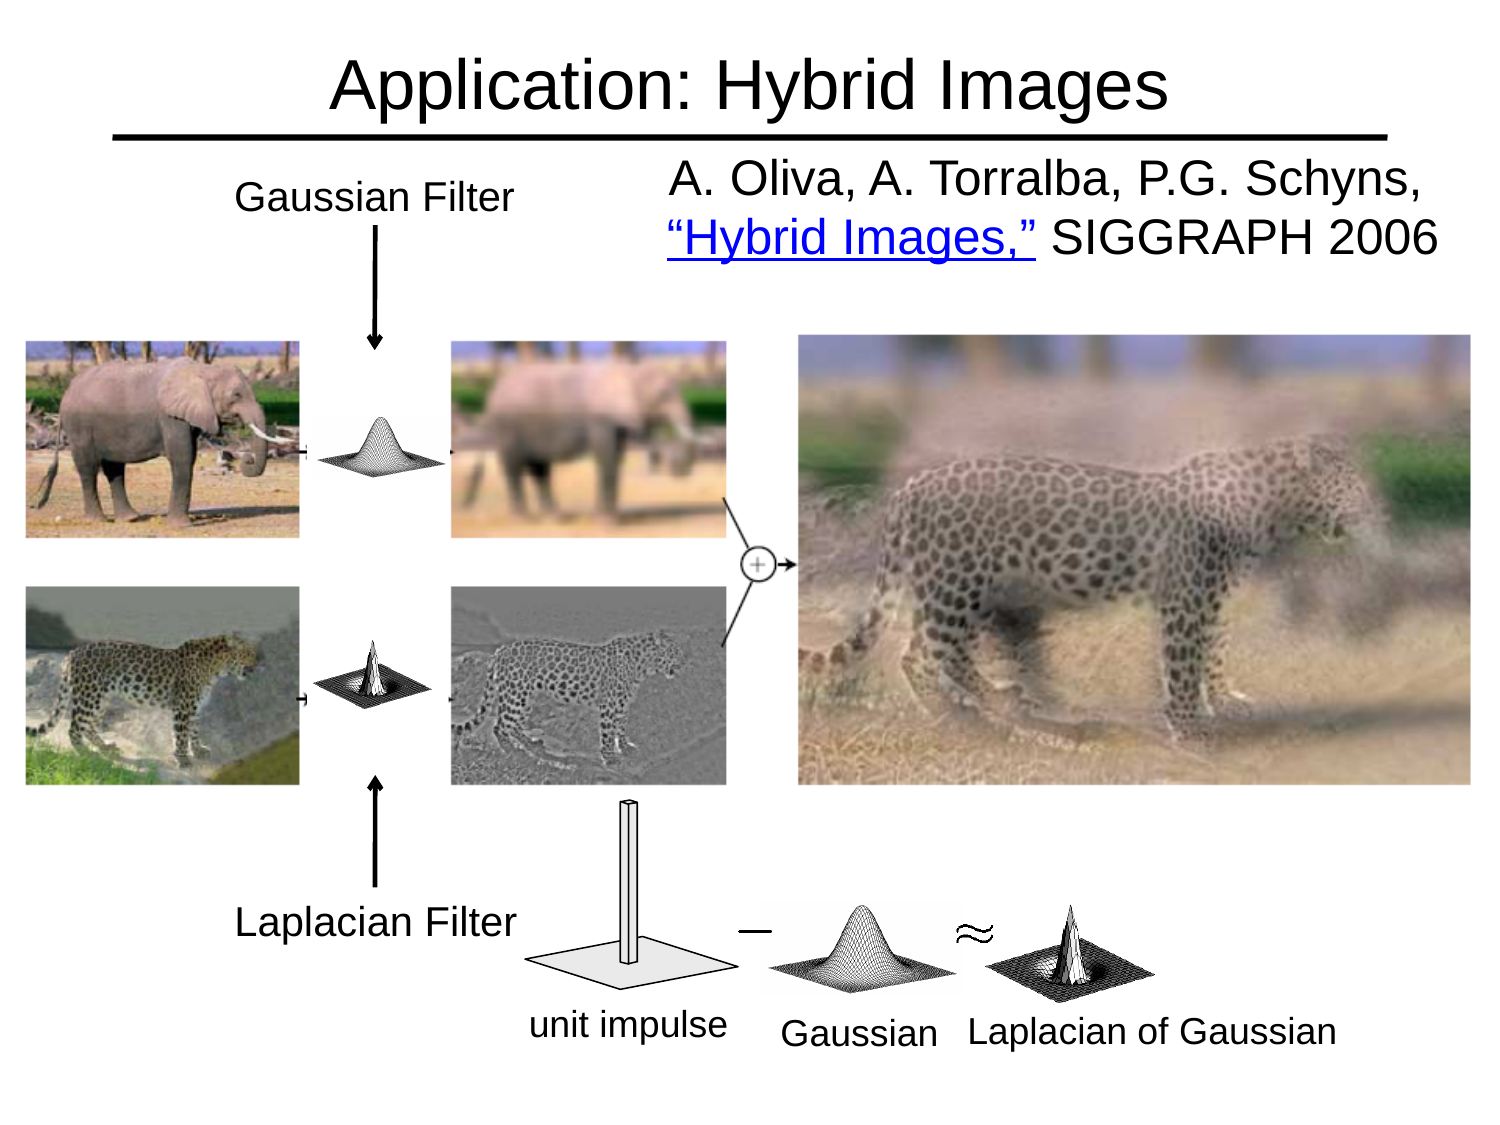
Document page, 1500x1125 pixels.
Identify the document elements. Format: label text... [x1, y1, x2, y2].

picture [12, 320, 1488, 805]
title Application: Hybrid Images [112, 12, 1388, 150]
text_box Laplacian Filter [219, 887, 519, 953]
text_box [312, 414, 450, 480]
text_box Gaussian Filter [219, 162, 531, 228]
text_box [524, 799, 1243, 1022]
list A. Oliva, A. Torralba, P.G. Schyns, “Hybrid Images,” SIGGRAPH 2006 [549, 137, 1500, 288]
